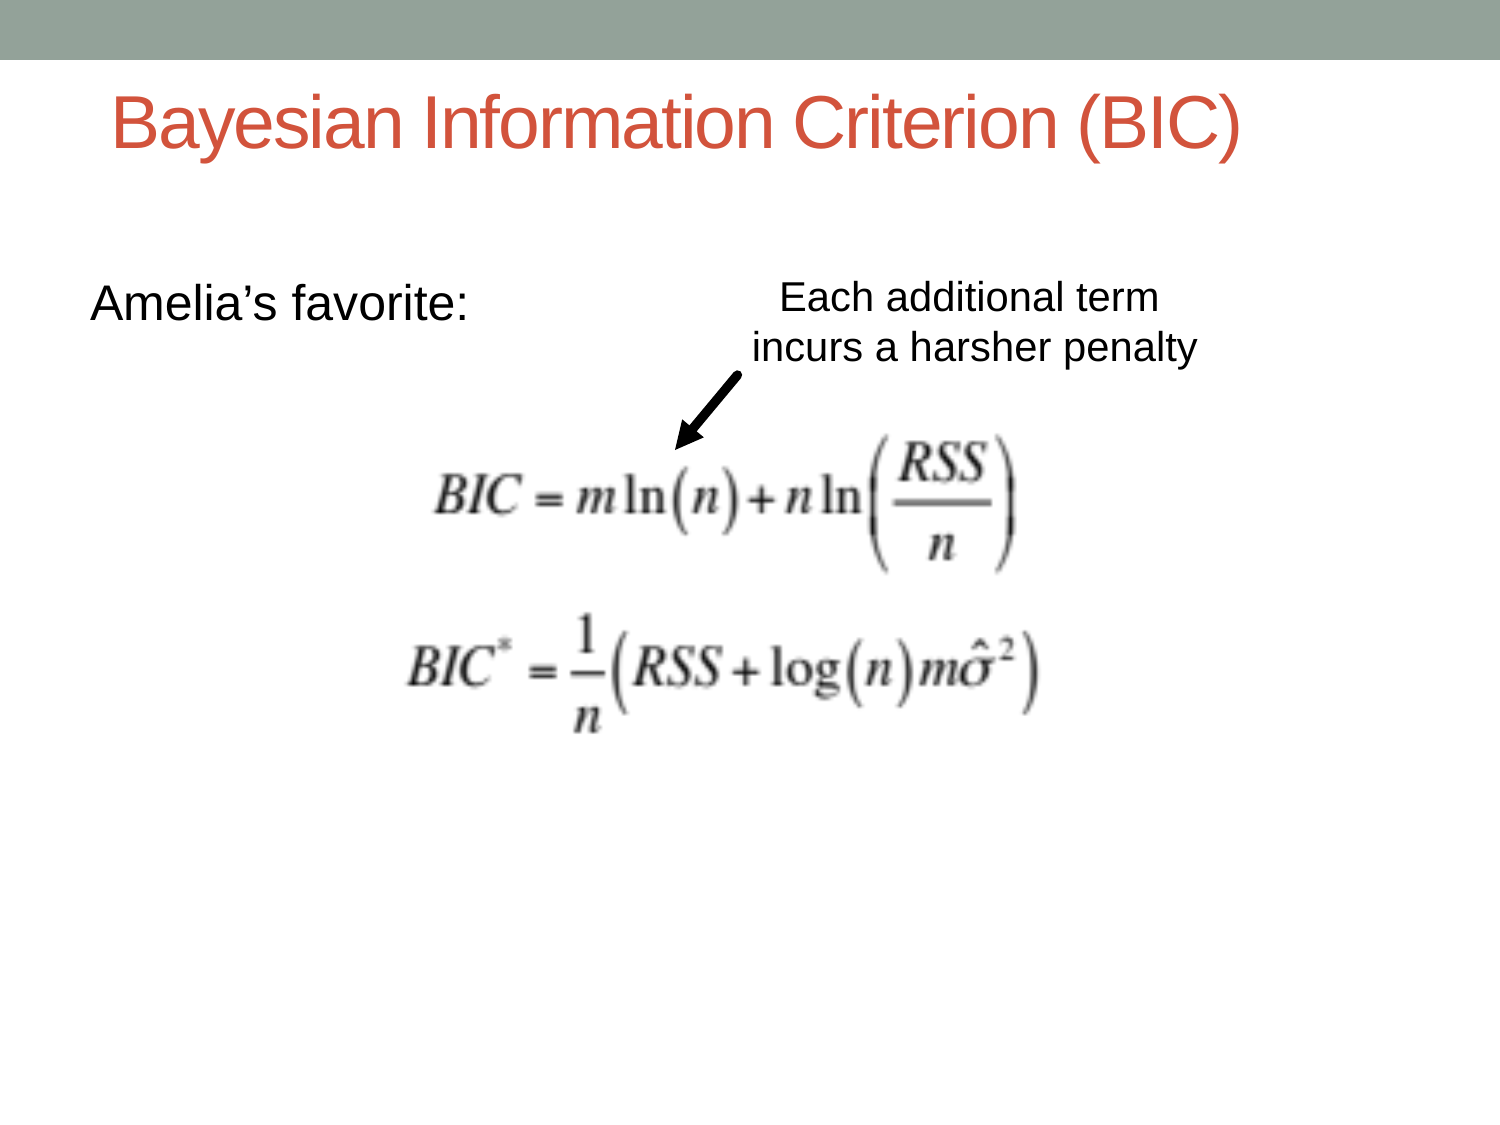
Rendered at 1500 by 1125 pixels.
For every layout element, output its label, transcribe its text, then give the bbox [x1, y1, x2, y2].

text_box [425, 421, 1018, 577]
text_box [674, 262, 1216, 451]
title Bayesian Information Criterion (BIC) [75, 37, 1425, 200]
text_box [399, 596, 1046, 738]
list Amelia’s favorite: Small BIC ⇒ better model [75, 262, 1425, 1063]
